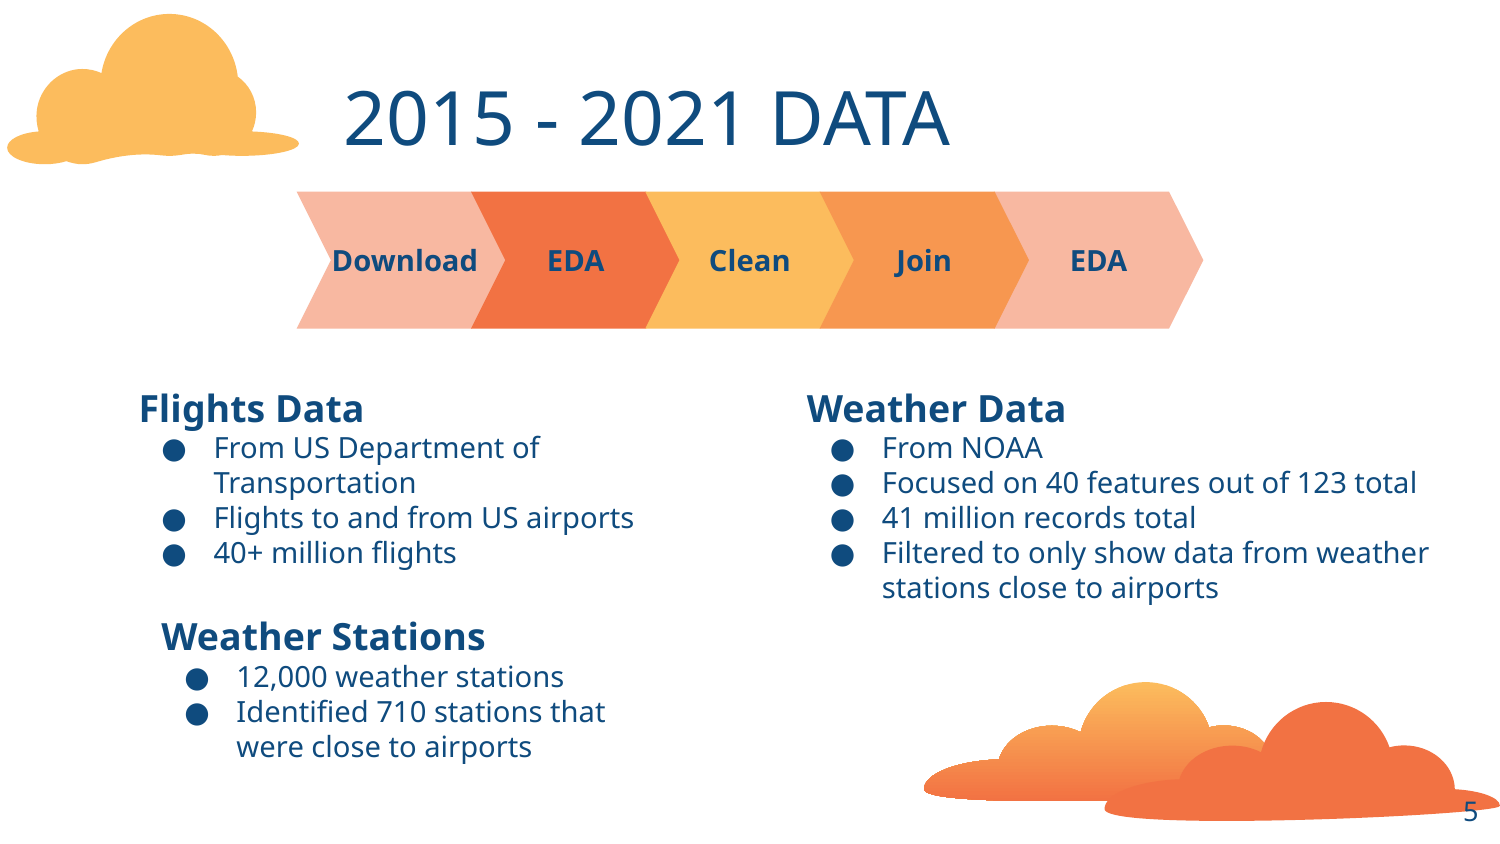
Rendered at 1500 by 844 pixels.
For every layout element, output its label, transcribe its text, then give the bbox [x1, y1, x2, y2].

subtitle Weather Data From NOAA Focused on 40 features out of 123 total 41 million records total Filtered to only show data from weather stations close to airports [791, 369, 1457, 764]
slide_number ‹#› [1403, 779, 1494, 844]
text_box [296, 191, 1204, 329]
subtitle Flights Data From US Department of Transportation Flights to and from US airports 40+ million flights [123, 369, 722, 599]
subtitle Weather Stations 12,000 weather stations Identified 710 stations that were close to airports [146, 598, 665, 828]
title 2015 - 2021 DATA [328, 30, 1360, 201]
